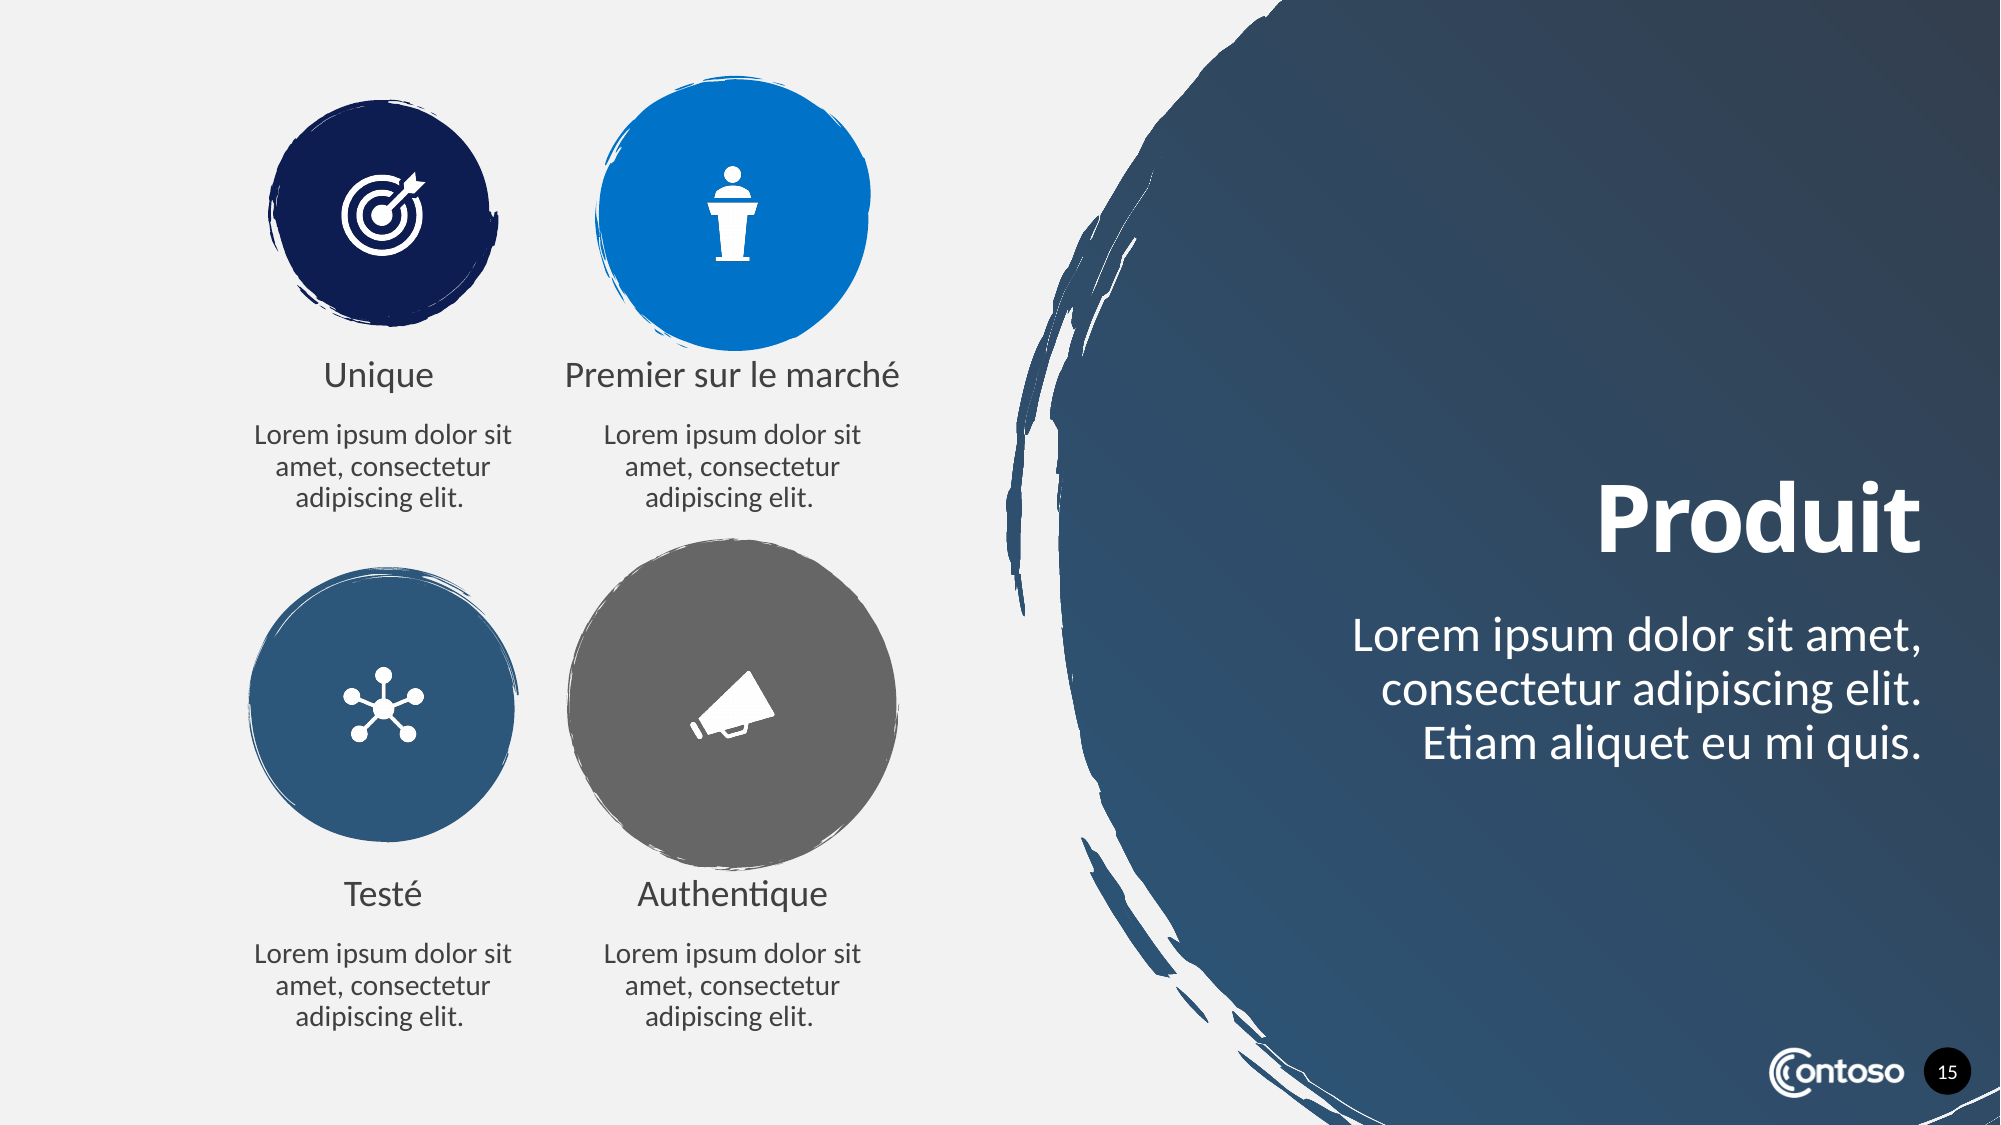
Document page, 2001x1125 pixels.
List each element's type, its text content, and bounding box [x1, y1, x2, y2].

list Unique [250, 355, 517, 397]
picture [1764, 1043, 1909, 1099]
list Premier sur le marché [556, 355, 910, 397]
picture [681, 653, 784, 756]
subtitle Lorem ipsum dolor sit amet, consectetur adipiscing elit. Etiam aliquet eu mi quis. [1289, 608, 1923, 841]
list Lorem ipsum dolor sit amet, consectetur adipiscing elit. [600, 938, 866, 1034]
title Produit [1289, 455, 1923, 574]
list Lorem ipsum dolor sit amet, consectetur adipiscing elit. [600, 419, 866, 515]
list Lorem ipsum dolor sit amet, consectetur adipiscing elit. [250, 419, 517, 522]
picture [332, 653, 435, 756]
list Testé [250, 874, 517, 916]
slide_number 15 [1923, 1047, 1972, 1095]
picture [332, 162, 435, 265]
list Authentique [600, 874, 866, 916]
picture [681, 162, 784, 265]
list Lorem ipsum dolor sit amet, consectetur adipiscing elit. [250, 938, 517, 1034]
